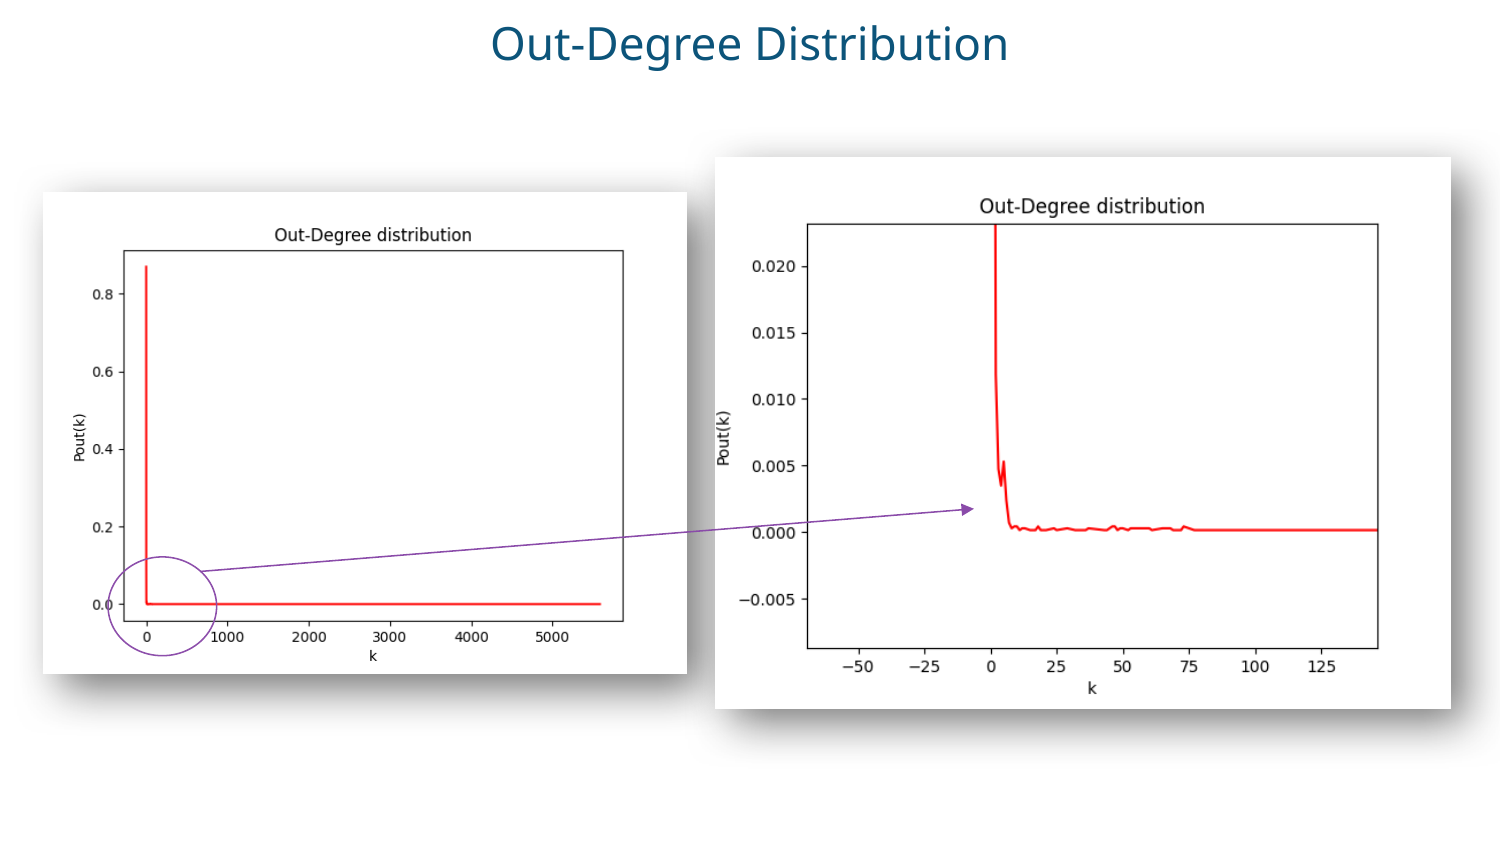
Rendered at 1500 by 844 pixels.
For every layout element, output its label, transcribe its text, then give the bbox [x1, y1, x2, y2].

picture [43, 191, 687, 675]
title Out-Degree Distribution [0, 0, 1500, 94]
picture [715, 157, 1452, 710]
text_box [200, 508, 975, 572]
